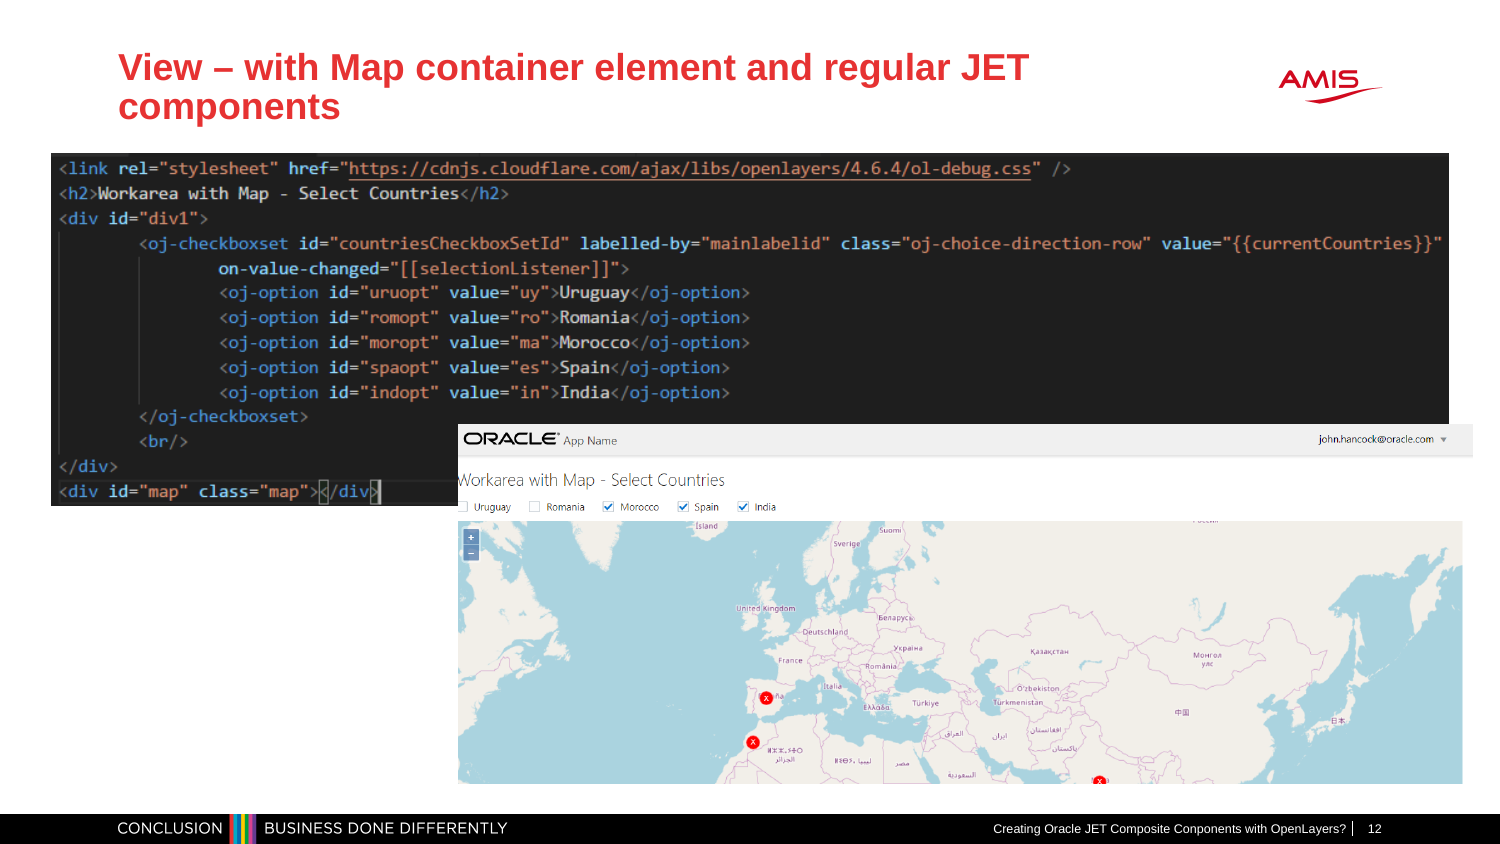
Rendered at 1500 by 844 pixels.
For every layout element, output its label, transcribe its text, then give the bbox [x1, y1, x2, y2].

title View – with Map container element and regular JET components [118, 47, 1205, 130]
picture [51, 153, 1473, 784]
slide_number 12 [1358, 820, 1382, 839]
picture [0, 814, 236, 844]
picture [239, 814, 1500, 844]
picture [1205, 58, 1388, 106]
footer Creating Oracle JET Composite Conponents with OpenLayers? [814, 820, 1347, 839]
